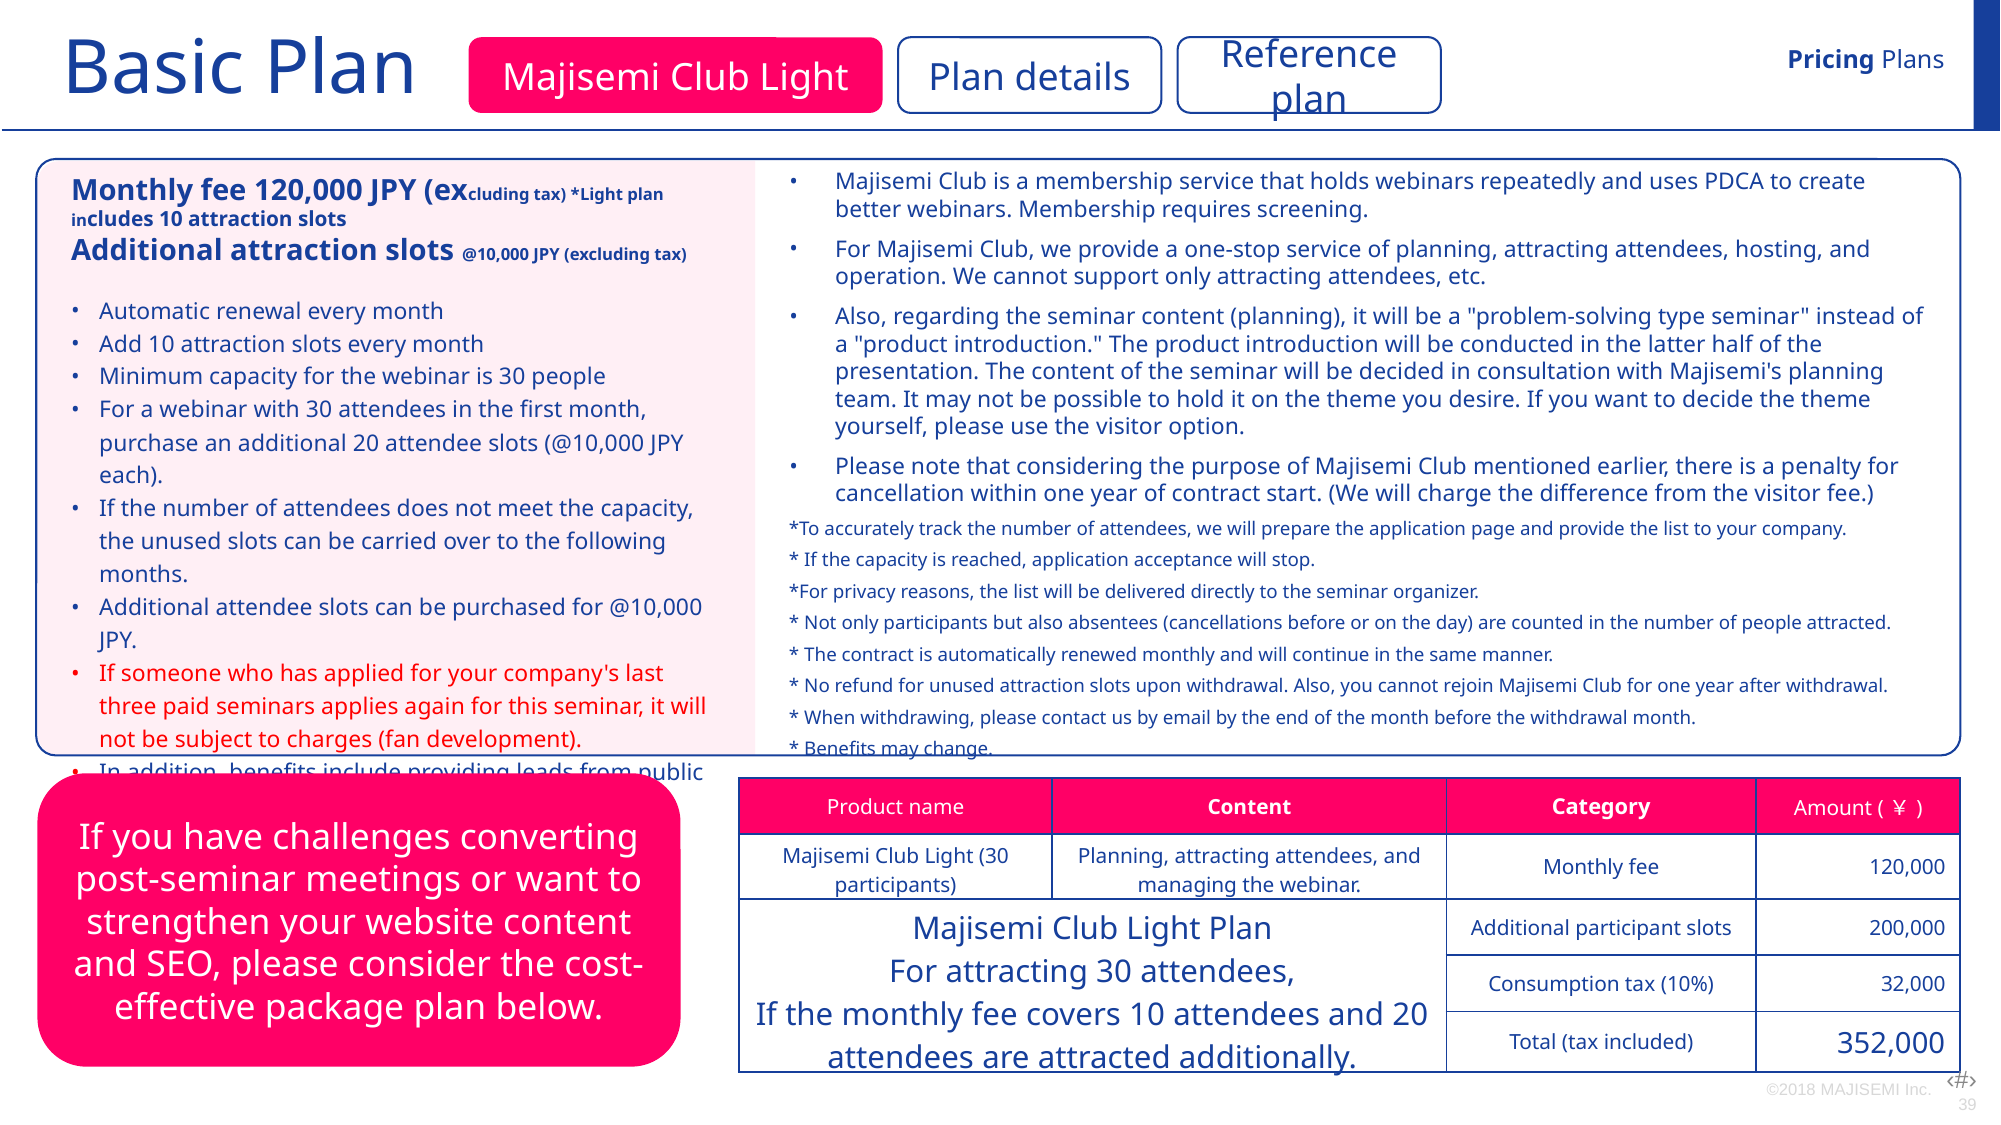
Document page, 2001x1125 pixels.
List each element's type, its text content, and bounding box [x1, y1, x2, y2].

table_cell 32,000 [1757, 956, 1959, 1011]
text_box Monthly fee 120,000 JPY (excluding tax) *Light plan includes 10 attraction slots Additional attraction slots @10,000 JPY (excluding tax) Automatic renewal every month Add 10 attraction slots every month Minimum capacity for the webinar is 30 people For a webinar with 30 attendees in the first month, purchase an additional 20 attendee slots (@10,000 JPY each). If the number of attendees does not meet the capacity, the unused slots can be carried over to the following months. Additional attendee slots can be purchased for @10,000 JPY. If someone who has applied for your company's last three paid seminars applies again for this seminar, it will not be subject to charges (fan development). In addition, benefits include providing leads from public lecture material downloads, a branding dashboard, a trend analysis tool, and more. [56, 163, 734, 859]
text_box Majisemi Club Light [468, 37, 883, 113]
table_header Product name [740, 779, 1051, 833]
table_cell 200,000 [1757, 900, 1959, 954]
table_header Category [1447, 779, 1755, 833]
text_box [1944, 159, 1961, 755]
text_box [1973, 0, 2000, 129]
text_box Pricing Plans [1681, 36, 1960, 82]
slide_number ‹#›‹#› [1928, 1058, 1992, 1119]
text_box Plan details [898, 37, 1162, 113]
table_cell 352,000 [1757, 1012, 1959, 1058]
table_cell Consumption tax (10%) [1447, 956, 1755, 1011]
table_cell 120,000 [1757, 835, 1959, 898]
table_header Amount (￥) [1757, 779, 1959, 833]
table_cell Total (tax included) [1447, 1012, 1755, 1071]
text_box Majisemi Club is a membership service that holds webinars repeatedly and uses PDCA to create better webinars. Membership requires screening. For Majisemi Club, we provide a one-stop service of planning, attracting attendees, hosting, and operation. We cannot support only attracting attendees, etc. Also, regarding the seminar content (planning), it will be a "problem-solving type seminar" instead of a "product introduction." The product introduction will be conducted in the latter half of the presentation. The content of the seminar will be decided in consultation with Majisemi's planning team. It may not be possible to hold it on the theme you desire. If you want to decide the theme yourself, please use the visitor option. Please note that considering the purpose of Majisemi Club mentioned earlier, there is a penalty for cancellation within one year of contract start. (We will charge the difference from the visitor fee.) [773, 159, 1944, 694]
text_box Basic Plan [47, 1, 444, 117]
text_box *To accurately track the number of attendees, we will prepare the application page and provide the list to your company. * If the capacity is reached, application acceptance will stop. *For privacy reasons, the list will be delivered directly to the seminar organizer. * Not only participants but also absentees (cancellations before or on the day) are counted in the number of people attracted. * The contract is automatically renewed monthly and will continue in the same manner. * No refund for unused attraction slots upon withdrawal. Also, you cannot rejoin Majisemi Club for one year after withdrawal. * When withdrawing, please contact us by email by the end of the month before the withdrawal month. * Benefits may change. [773, 694, 1944, 760]
table_cell Majisemi Club Light Plan For attracting 30 attendees, If the monthly fee covers 10 attendees and 20 attendees are attracted additionally. [740, 900, 1446, 1071]
text_box ©2018 MAJISEMI Inc. [1667, 1058, 1928, 1119]
table_cell Planning, attracting attendees, and managing the webinar. [1053, 835, 1446, 898]
table_cell Monthly fee [1447, 835, 1755, 898]
text_box If you have challenges converting post-seminar meetings or want to strengthen your website content and SEO, please consider the cost-effective package plan below. [37, 773, 681, 1067]
table_cell Majisemi Club Light (30 participants) [740, 835, 1051, 898]
text_box Reference plan [1177, 37, 1441, 113]
table_cell Additional participant slots [1447, 900, 1755, 954]
table_header Content [1053, 779, 1446, 833]
text_box [36, 158, 797, 756]
